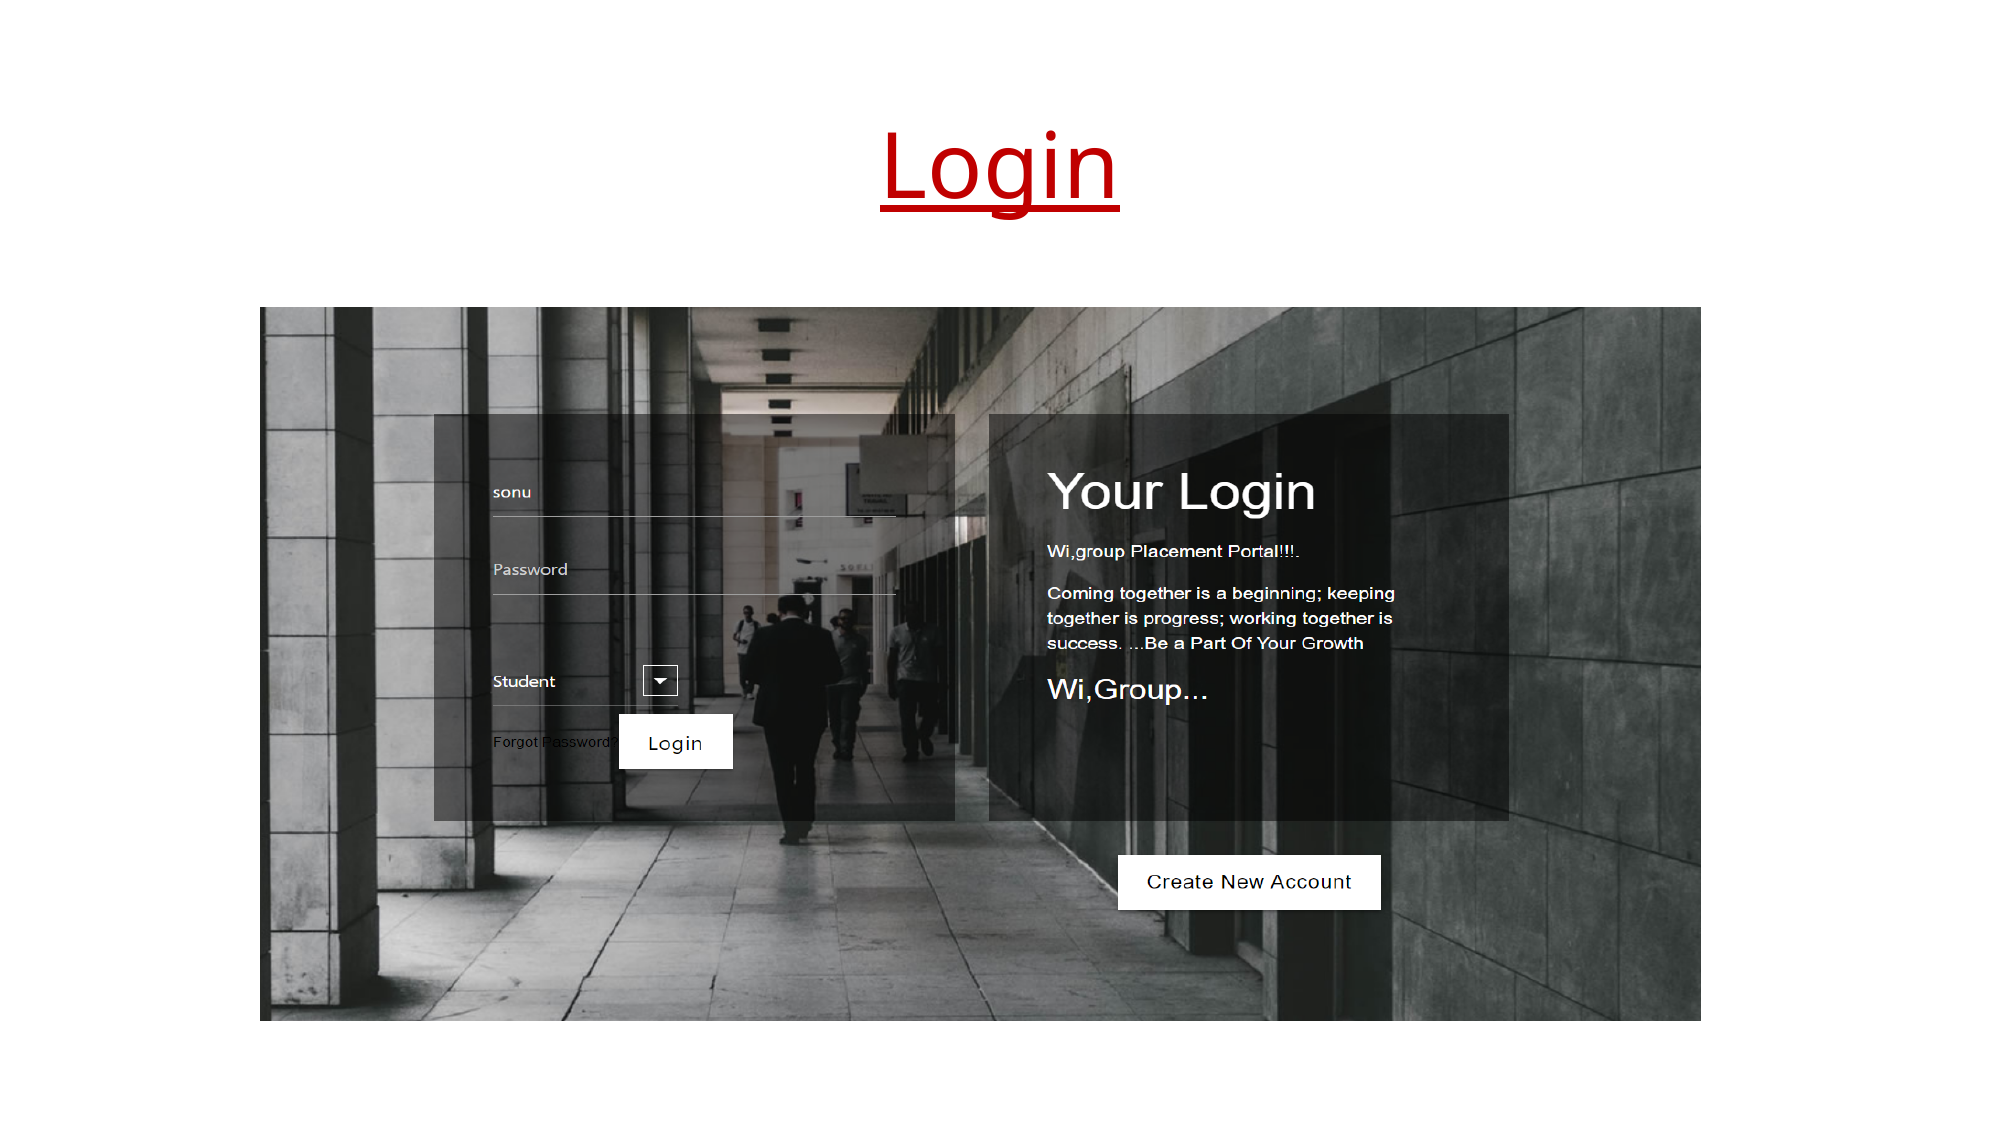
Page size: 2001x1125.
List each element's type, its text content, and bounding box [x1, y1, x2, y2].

title Login [137, 59, 1863, 278]
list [260, 307, 1701, 1021]
